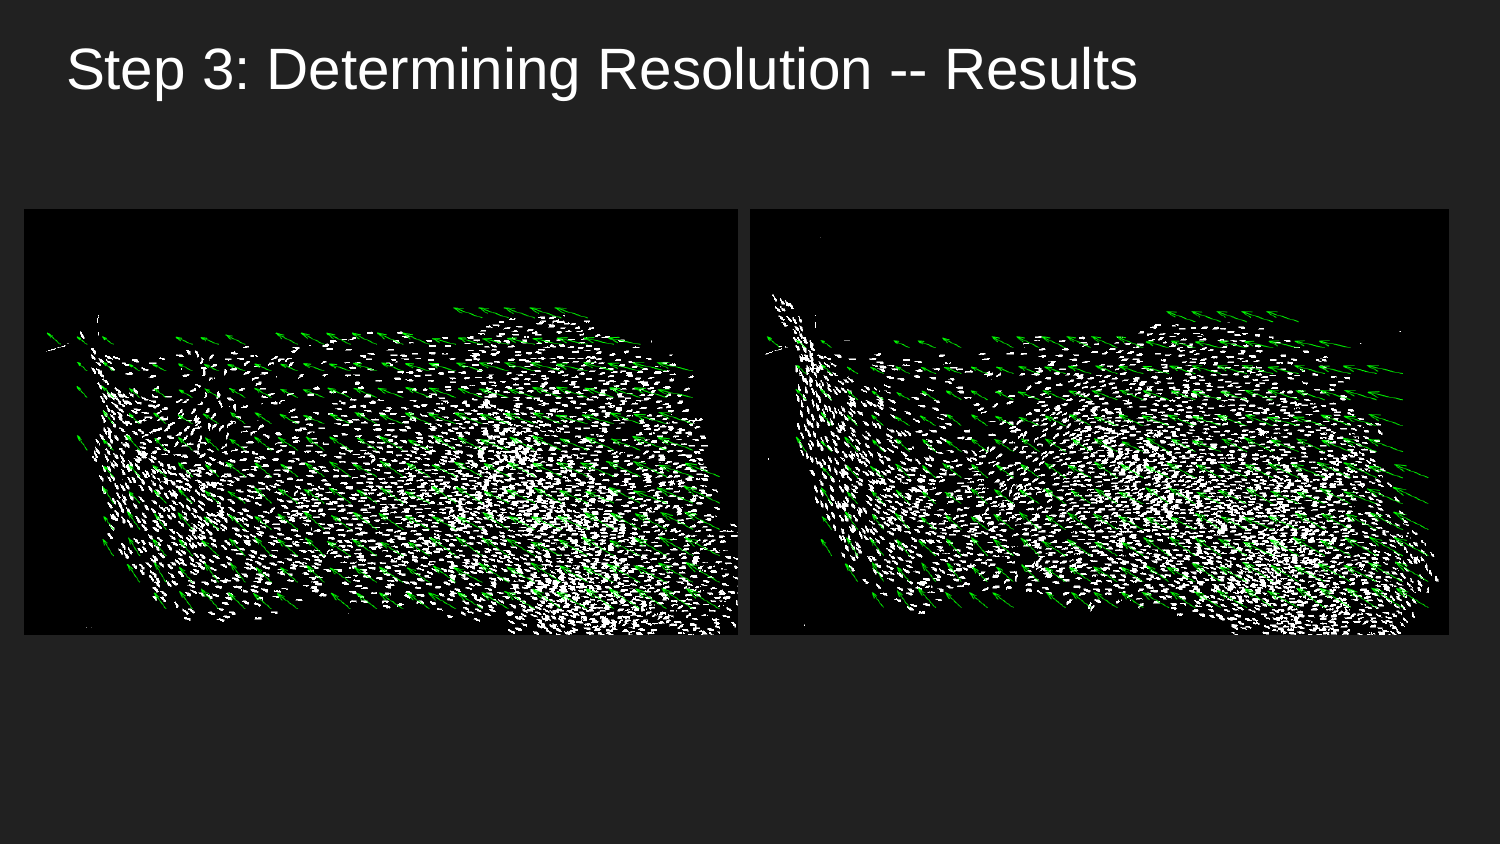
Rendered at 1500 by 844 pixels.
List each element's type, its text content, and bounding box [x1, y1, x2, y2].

picture [749, 209, 1449, 635]
title Step 3: Determining Resolution -- Results [51, 16, 1449, 111]
picture [23, 209, 739, 635]
